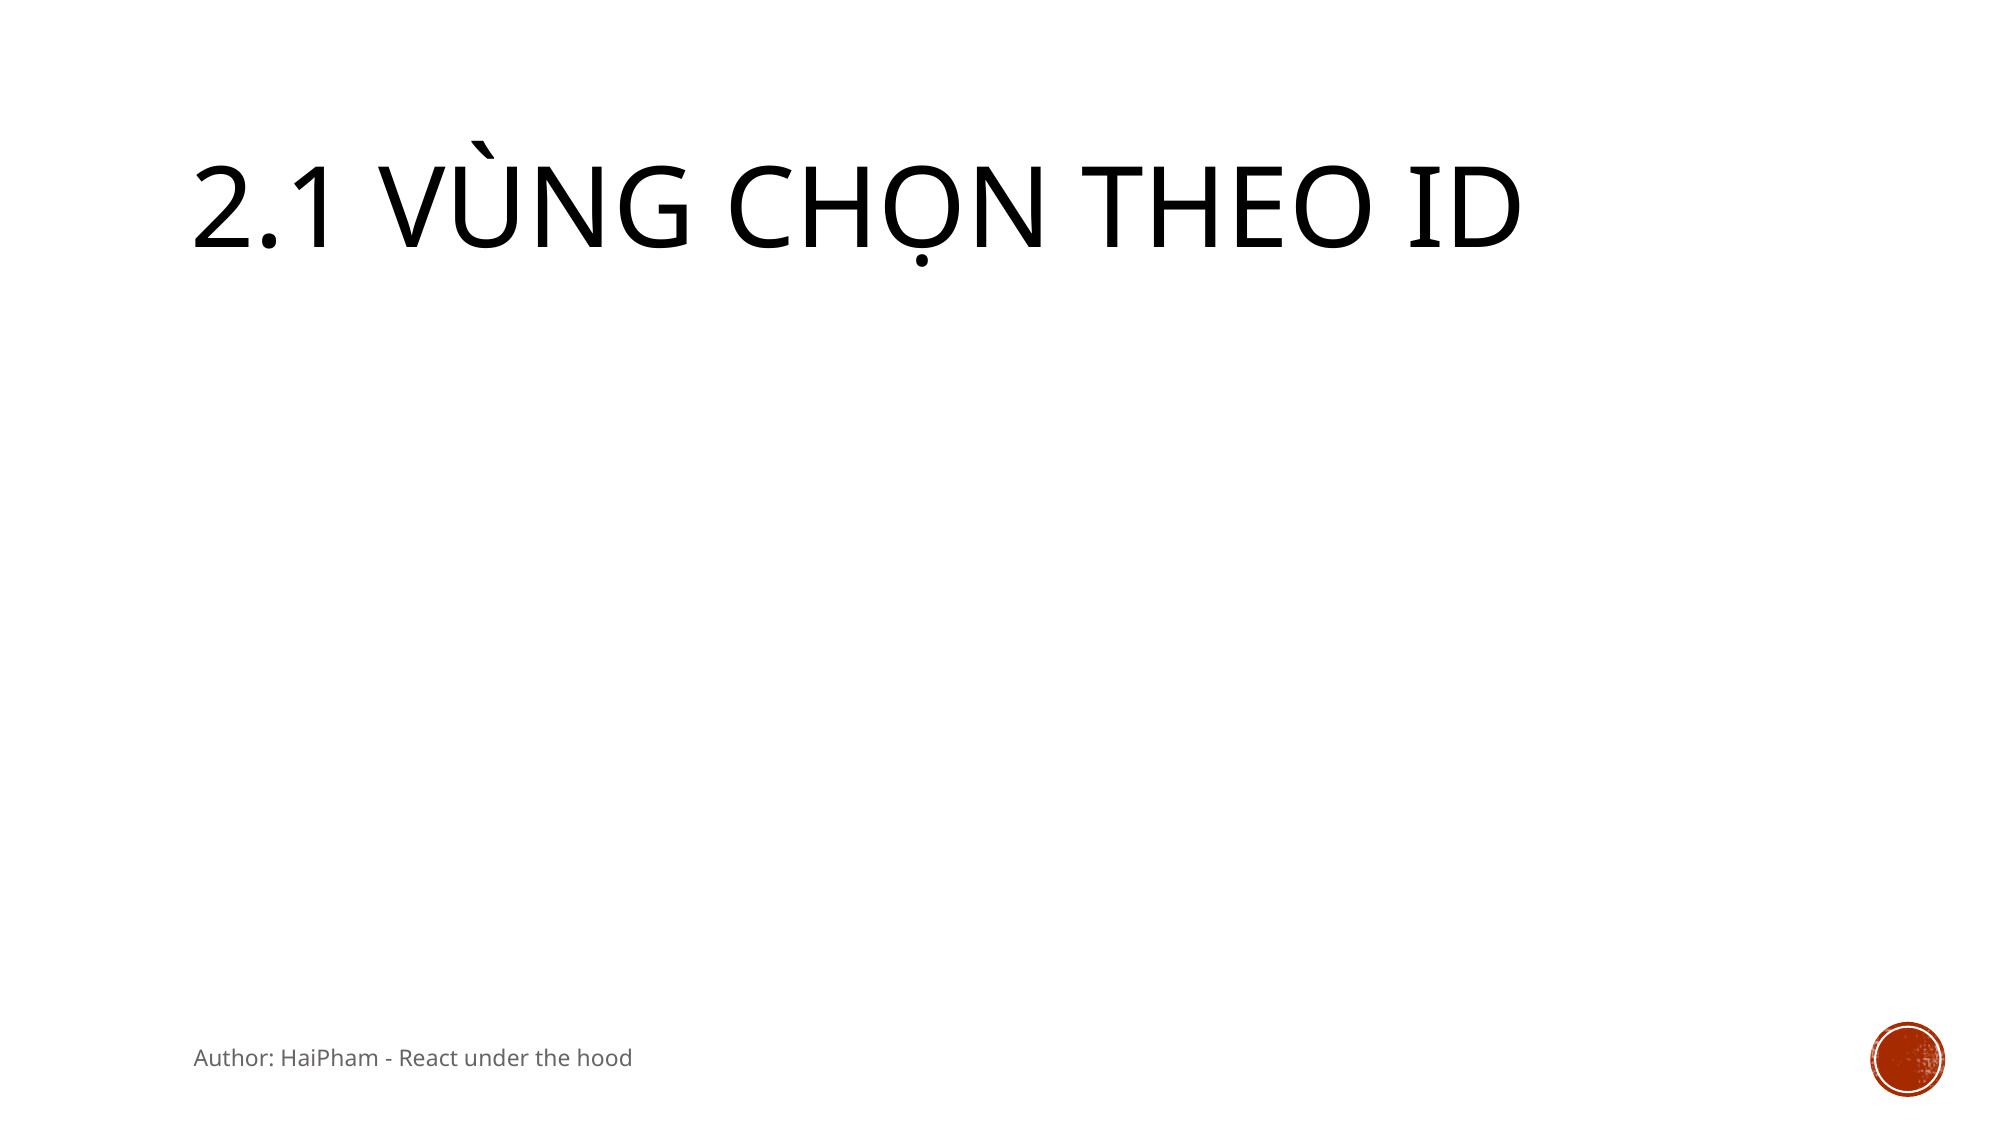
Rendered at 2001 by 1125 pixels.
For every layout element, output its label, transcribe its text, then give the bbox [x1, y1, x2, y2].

footer Author: HaiPham - React under the hood [178, 1028, 1217, 1089]
title 2.1 Vùng chọn theo Id [175, 79, 1826, 344]
